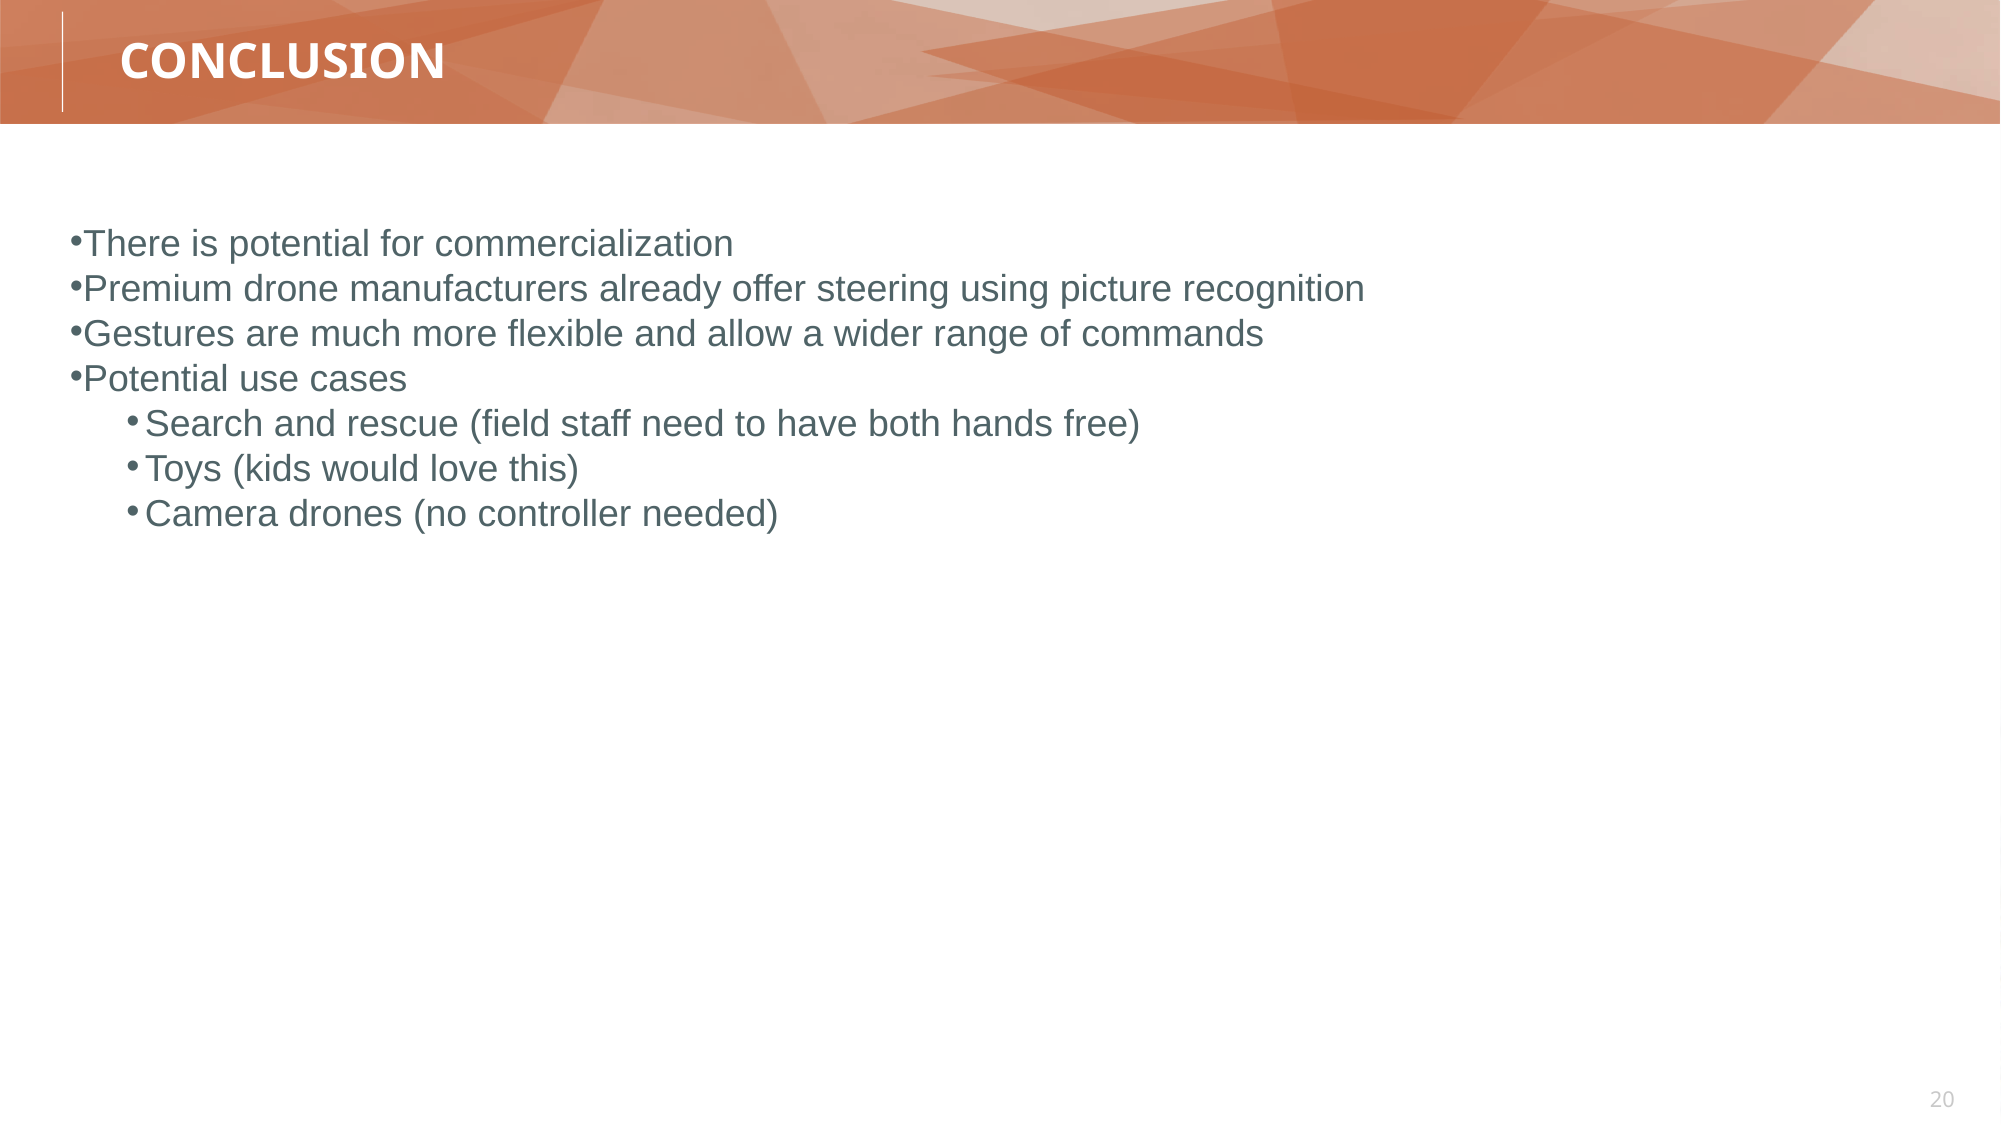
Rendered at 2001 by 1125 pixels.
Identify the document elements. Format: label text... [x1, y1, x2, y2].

title CONCLUSION [104, 22, 1970, 101]
picture [0, 0, 2001, 1125]
slide_number ‹#› [1488, 1088, 1955, 1112]
list There is potential for commercialization Premium drone manufacturers already offer steering using picture recognition Gestures are much more flexible and allow a wider range of commands Potential use cases Search and rescue (field staff need to have both hands free) Toys (kids would love this) Camera drones (no controller needed) [54, 218, 1907, 537]
